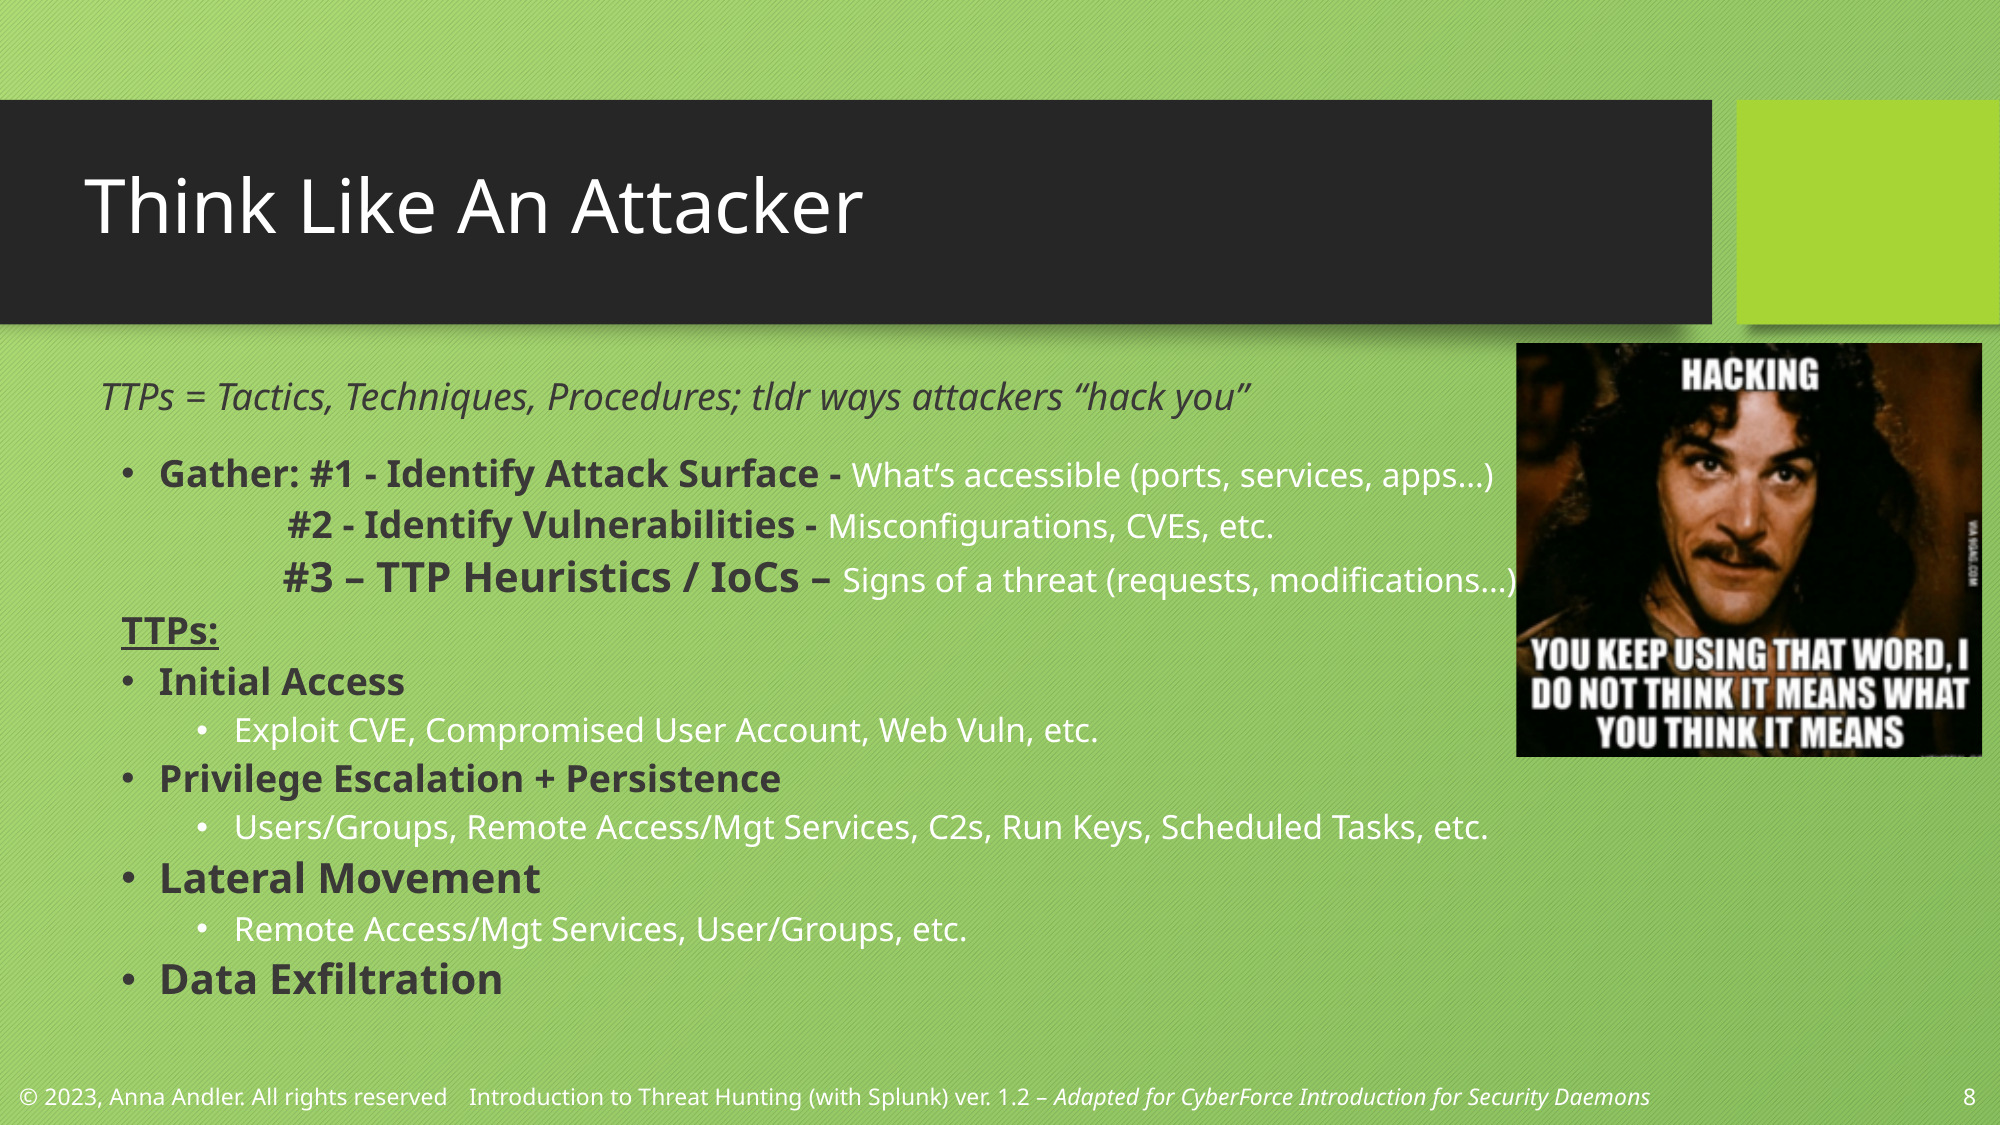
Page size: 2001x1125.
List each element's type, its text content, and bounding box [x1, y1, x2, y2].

list TTPs = Tactics, Techniques, Procedures; tldr ways attackers “hack you” Gather: #1 - Identify Attack Surface - What’s accessible (ports, services, apps…) #2 - Identify Vulnerabilities - Misconfigurations, CVEs, etc. #3 – TTP Heuristics / IoCs – Signs of a threat (requests, modifications…) TTPs: Initial Access Exploit CVE, Compromised User Account, Web Vuln, etc. Privilege Escalation + Persistence Users/Groups, Remote Access/Mgt Services, C2s, Run Keys, Scheduled Tasks, etc. Lateral Movement Remote Access/Mgt Services, User/Groups, etc. Data Exfiltration [31, 371, 1650, 1026]
text_box © 2023, Anna Andler. All rights reserved Introduction to Threat Hunting (with Splunk) ver. 1.2 – Adapted for CyberForce Introduction for Security Daemons 8 [4, 1074, 2000, 1125]
title Think Like An Attacker [69, 112, 1879, 308]
picture [0, 325, 2000, 757]
